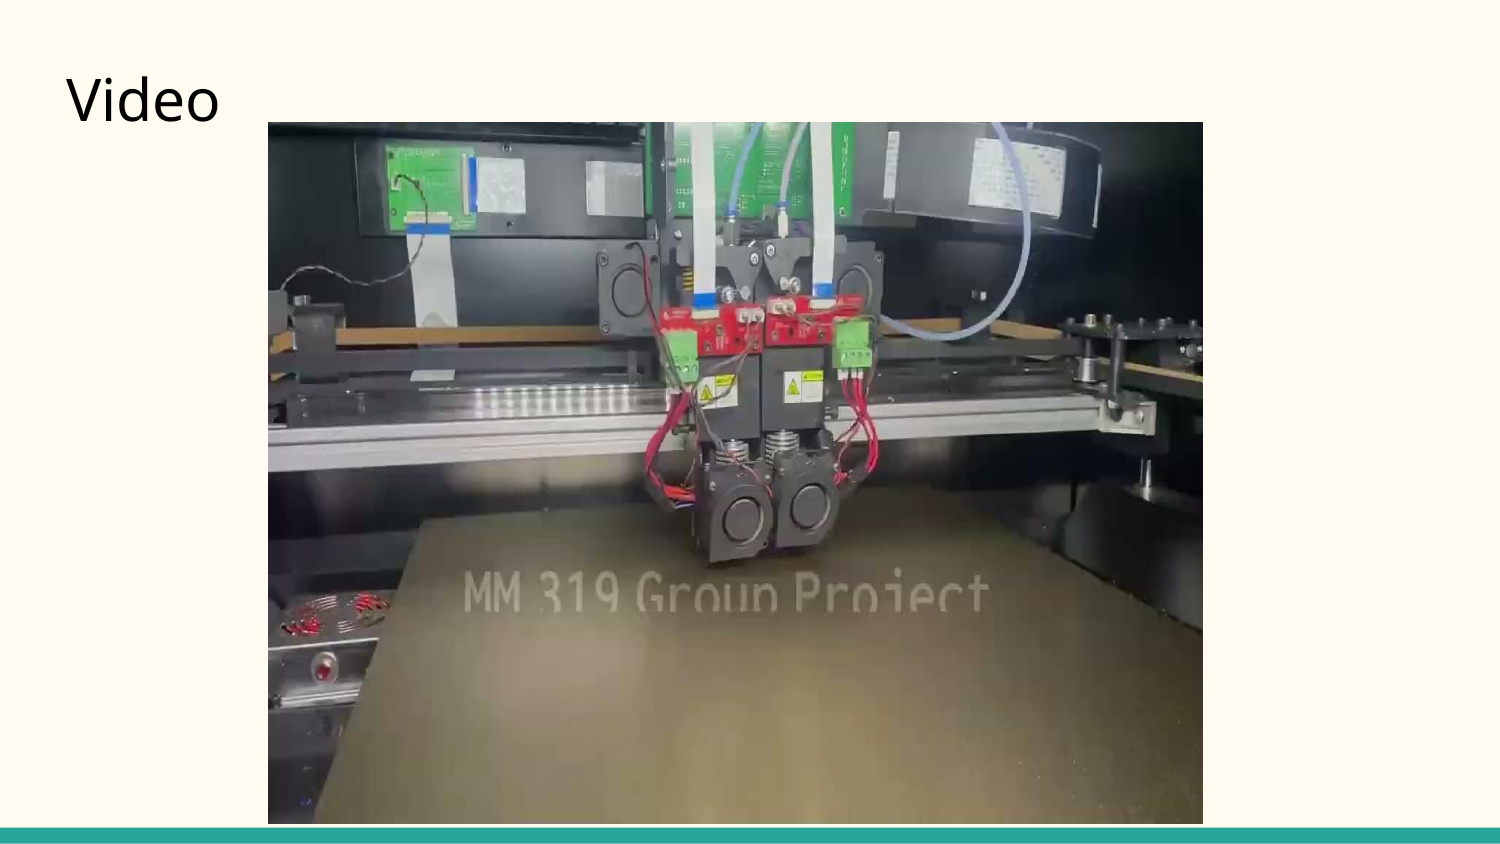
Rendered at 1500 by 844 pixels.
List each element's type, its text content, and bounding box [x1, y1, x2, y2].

title Video [51, 47, 1449, 149]
picture [267, 122, 1204, 824]
